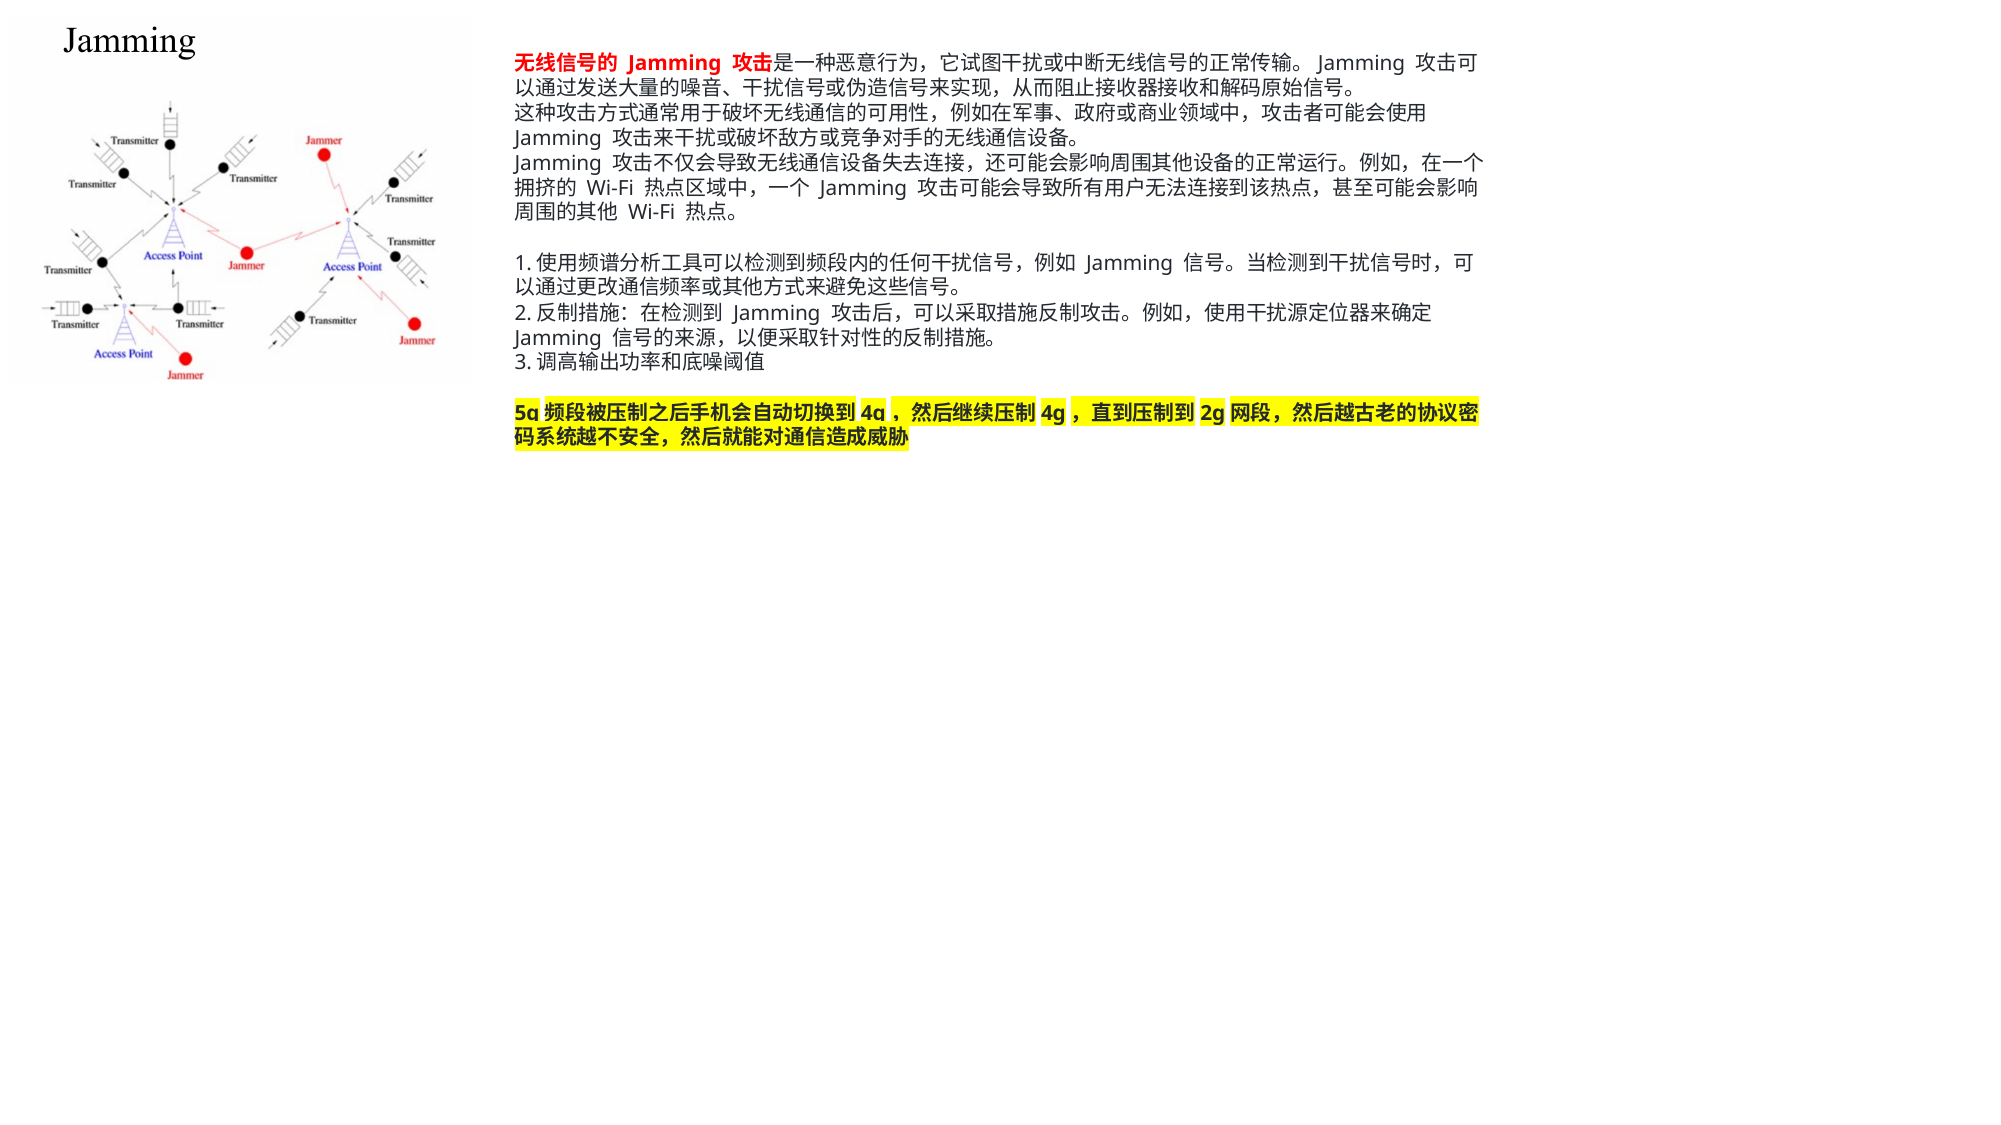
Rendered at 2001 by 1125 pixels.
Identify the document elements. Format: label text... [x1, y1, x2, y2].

picture [8, 13, 471, 387]
text_box 无线信号的 Jamming 攻击是一种恶意行为，它试图干扰或中断无线信号的正常传输。Jamming 攻击可以通过发送大量的噪音、干扰信号或伪造信号来实现，从而阻止接收器接收和解码原始信号。 这种攻击方式通常用于破坏无线通信的可用性，例如在军事、政府或商业领域中，攻击者可能会使用 Jamming 攻击来干扰或破坏敌方或竞争对手的无线通信设备。 Jamming 攻击不仅会导致无线通信设备失去连接，还可能会影响周围其他设备的正常运行。例如，在一个拥挤的 Wi-Fi 热点区域中，一个 Jamming 攻击可能会导致所有用户无法连接到该热点，甚至可能会影响周围的其他 Wi-Fi 热点。 1.使用频谱分析工具可以检测到频段内的任何干扰信号，例如 Jamming 信号。当检测到干扰信号时，可以通过更改通信频率或其他方式来避免这些信号。 2.反制措施：在检测到 Jamming 攻击后，可以采取措施反制攻击。例如，使用干扰源定位器来确定 Jamming 信号的来源，以便采取针对性的反制措施。 3.调高输出功率和底噪阈值 5g频段被压制之后手机会自动切换到4g，然后继续压制4g，直到压制到2g网段，然后越古老的协议密码系统越不安全，然后就能对通信造成威胁 [499, 41, 1500, 642]
